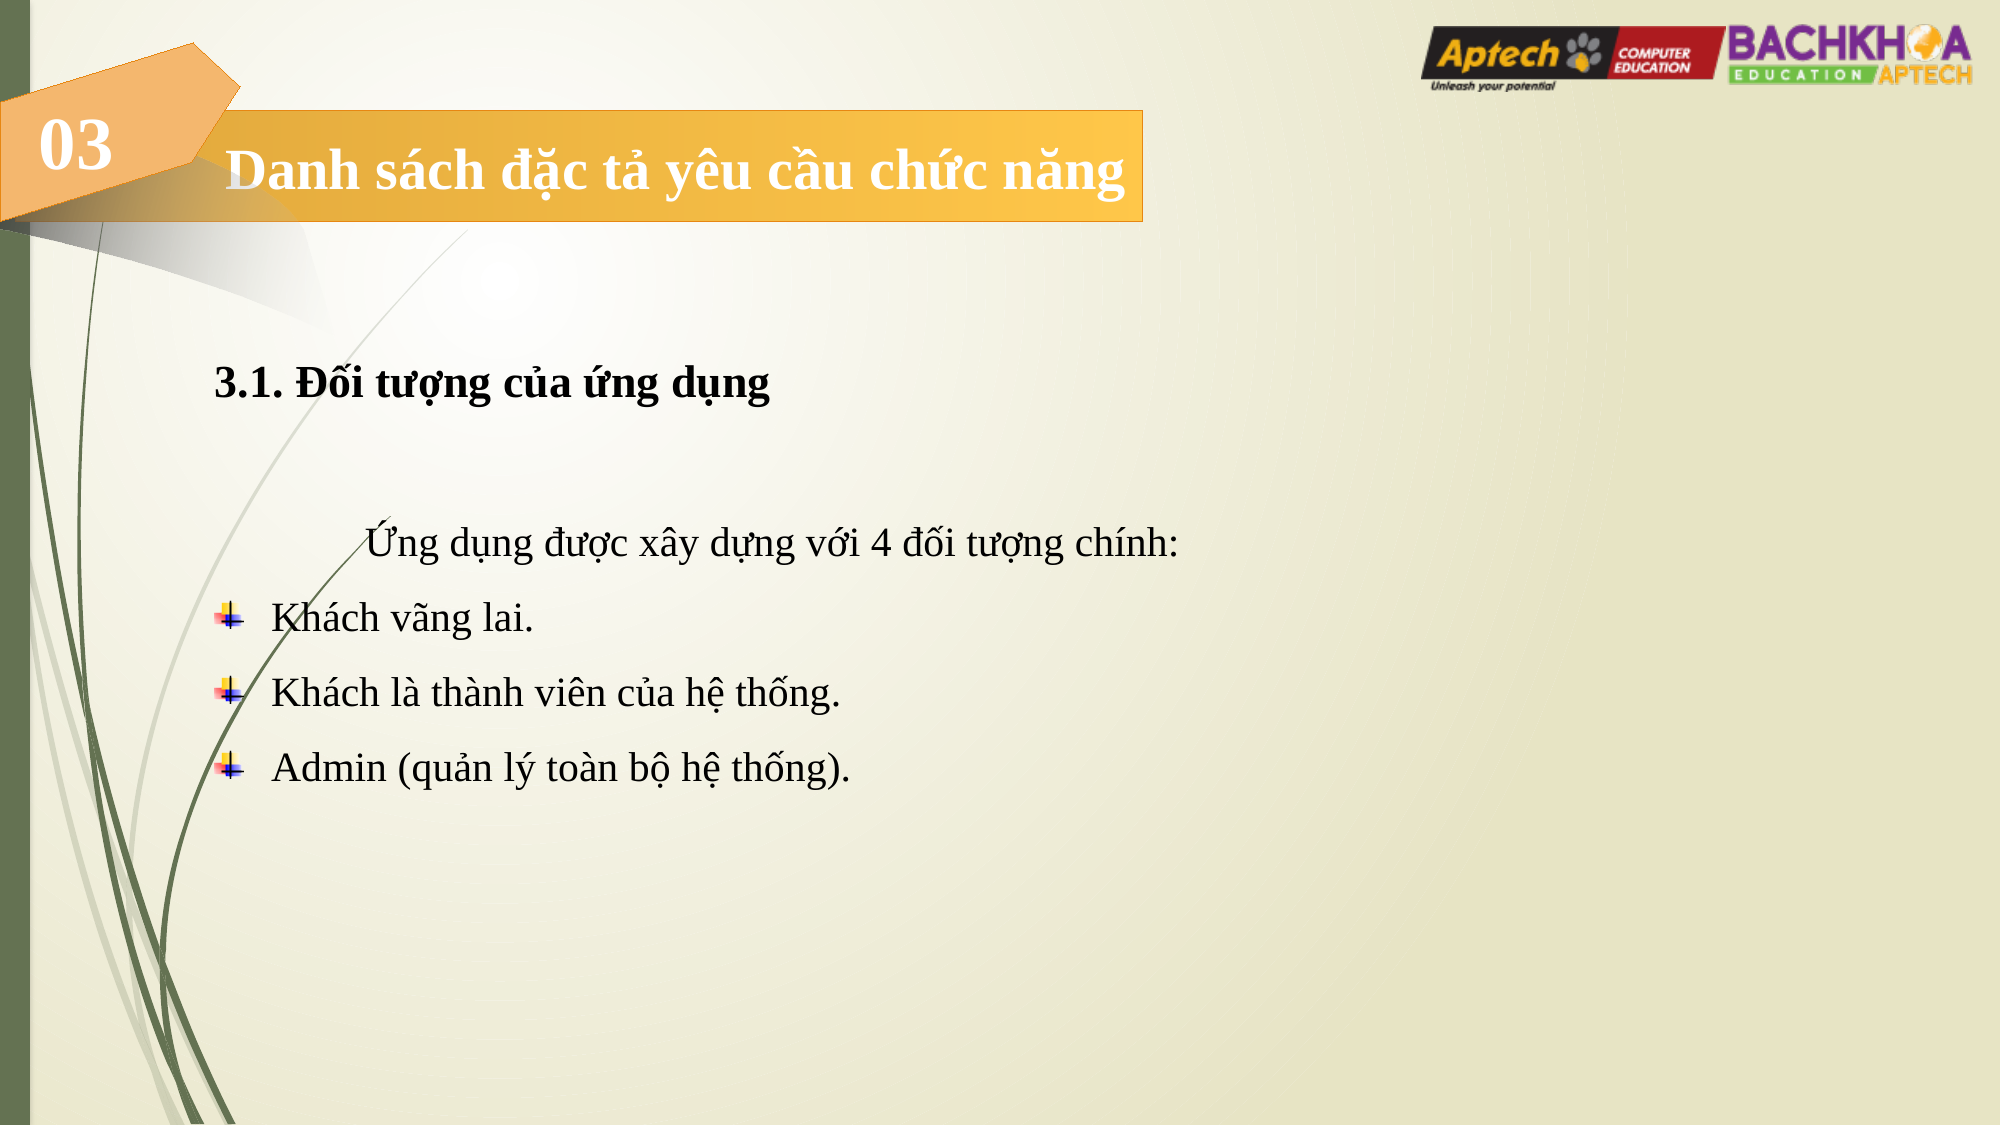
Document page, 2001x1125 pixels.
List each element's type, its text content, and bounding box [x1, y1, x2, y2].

picture [214, 674, 244, 704]
picture [1421, 23, 1978, 92]
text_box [0, 42, 1143, 314]
text_box 3.1. Đối tượng của ứng dụng Ứng dụng được xây dựng với 4 đối tượng chính: Khách vãng lai. Khách là thành viên của hệ thống. Admin (quản lý toàn bộ hệ thống). [200, 317, 1854, 797]
picture [214, 749, 244, 779]
picture [214, 599, 244, 629]
